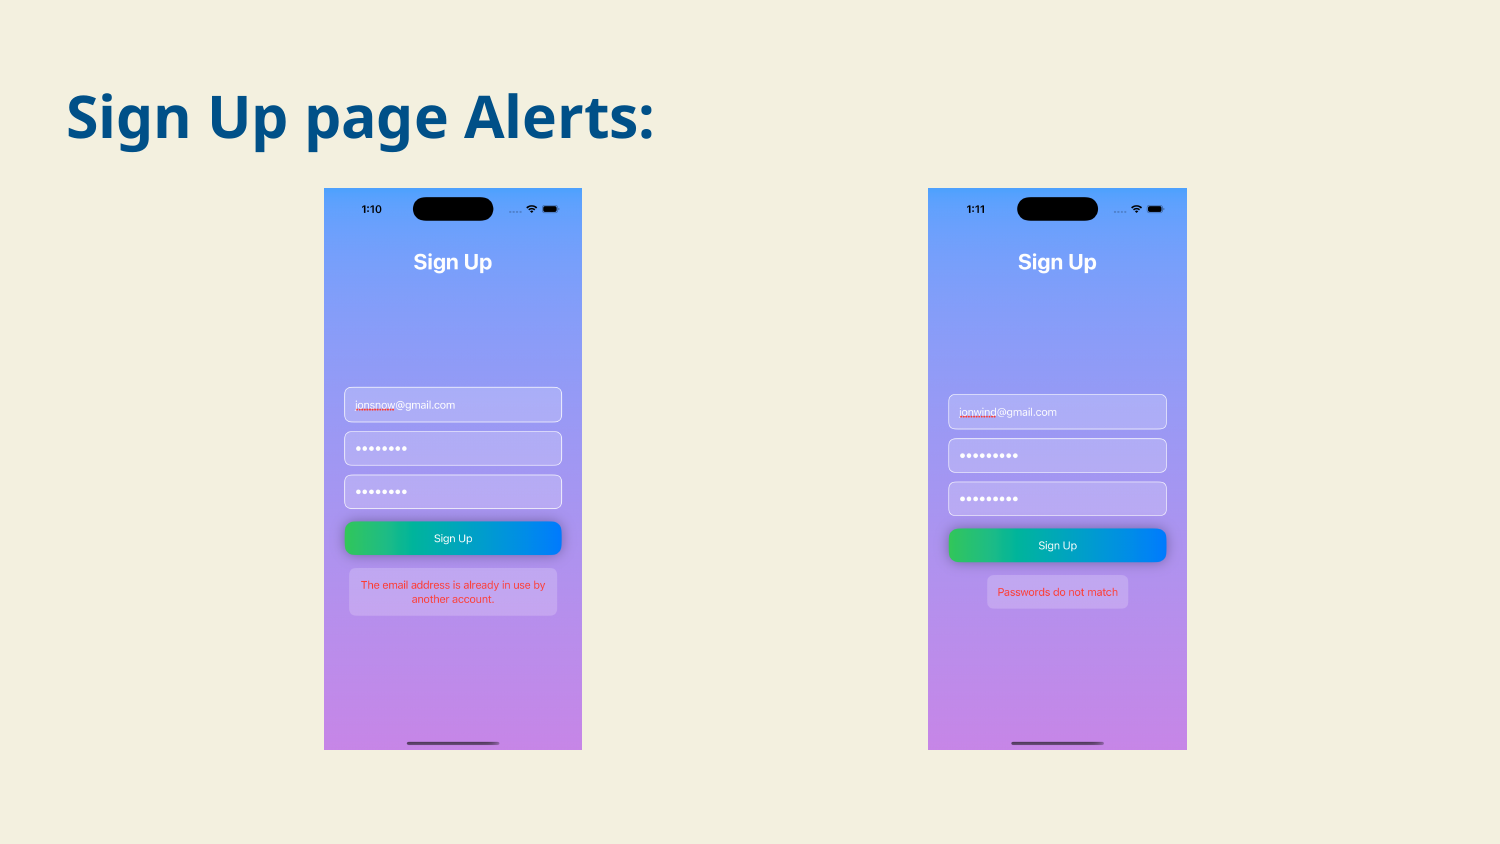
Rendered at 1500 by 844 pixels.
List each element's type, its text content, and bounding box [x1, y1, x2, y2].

title Sign Up page Alerts: [51, 72, 1449, 167]
picture [928, 188, 1187, 750]
picture [324, 188, 583, 750]
